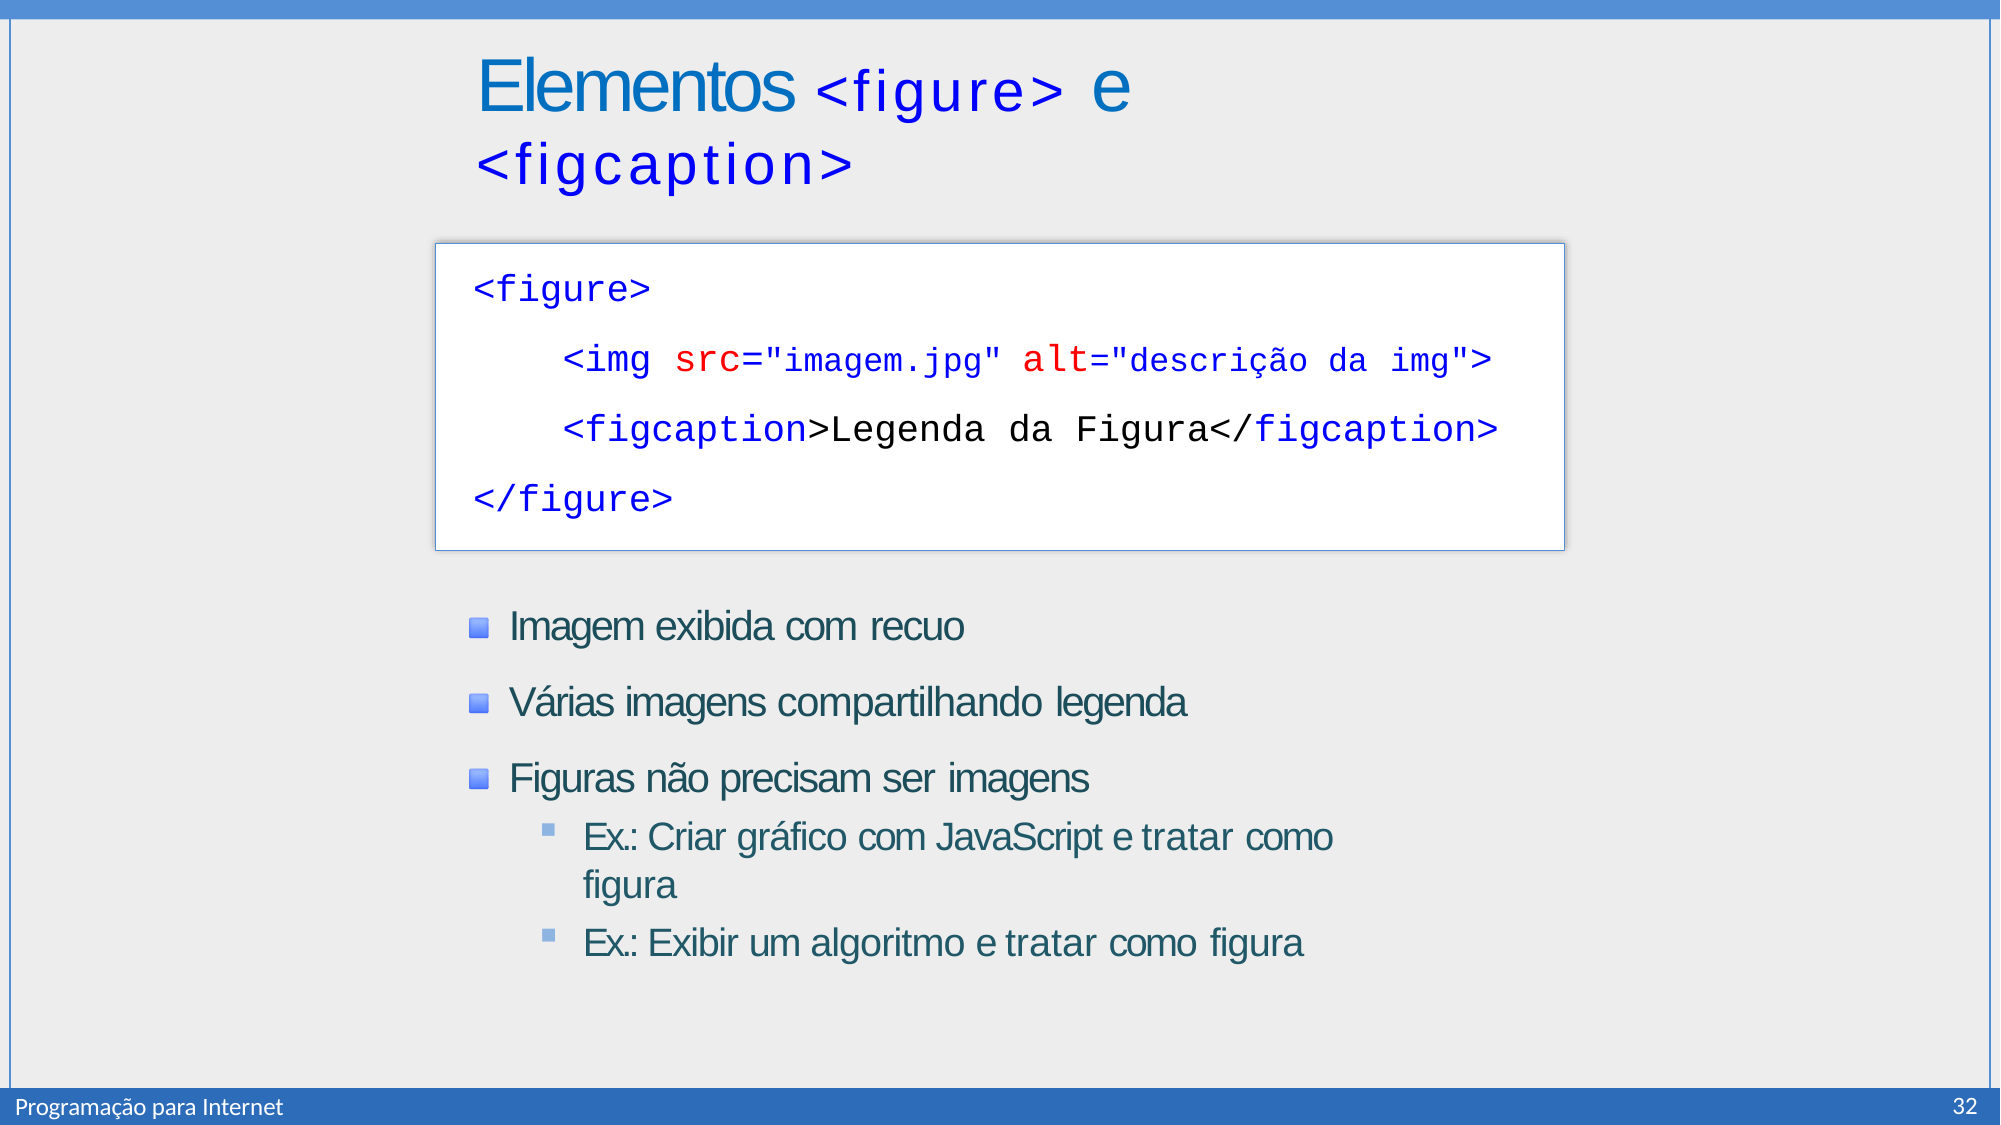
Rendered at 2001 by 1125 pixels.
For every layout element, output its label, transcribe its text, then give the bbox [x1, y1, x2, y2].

title Elementos <figure> e <figcaption> [474, 34, 1527, 225]
text_box Programação para Internet [12, 1094, 291, 1121]
text_box [465, 615, 492, 644]
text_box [424, 231, 1576, 561]
text_box Imagem exibida com recuo Várias imagens compartilhando legenda Figuras não precisam ser imagens Ex.: Criar gráfico com JavaScript e tratar como figura Ex.: Exibir um algoritmo e tratar como figura [506, 571, 1431, 965]
text_box [465, 691, 492, 719]
text_box [465, 767, 492, 795]
slide_number 32 [1946, 1093, 1985, 1125]
